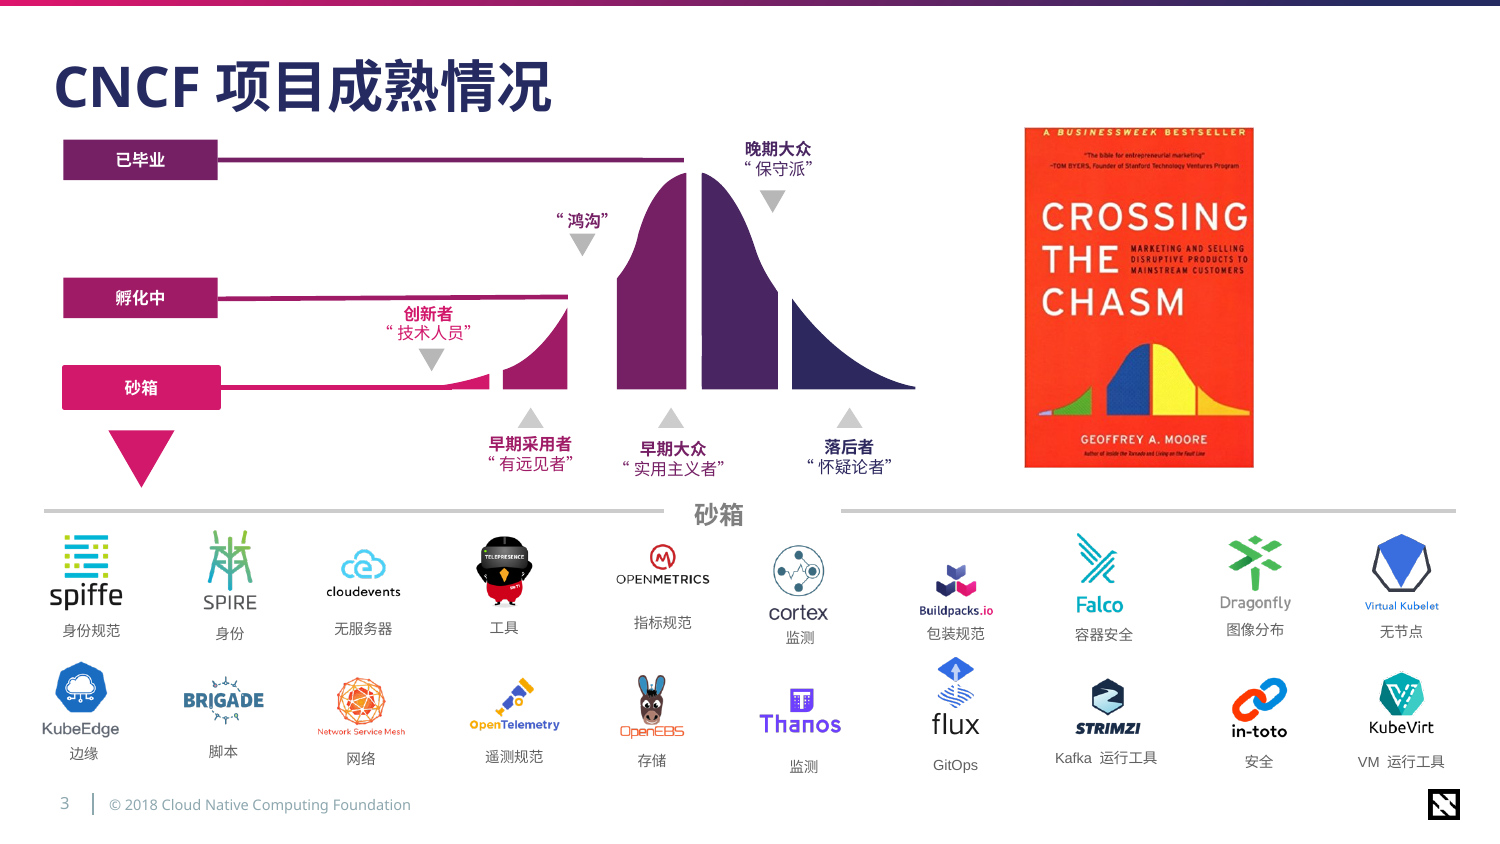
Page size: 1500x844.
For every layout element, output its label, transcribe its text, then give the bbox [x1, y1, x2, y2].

text_box 砂箱 [64, 367, 219, 408]
text_box [658, 407, 685, 428]
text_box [308, 546, 419, 668]
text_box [1054, 529, 1154, 674]
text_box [597, 673, 707, 799]
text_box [900, 680, 1011, 803]
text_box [1352, 531, 1451, 667]
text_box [178, 671, 269, 790]
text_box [42, 661, 119, 793]
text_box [445, 677, 583, 795]
text_box [517, 407, 544, 428]
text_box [462, 535, 546, 667]
text_box 指标规范 [603, 598, 723, 661]
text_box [748, 687, 859, 806]
text_box [108, 430, 175, 488]
picture [1023, 127, 1254, 469]
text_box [750, 536, 850, 676]
text_box 落后者 “怀疑论者” [775, 431, 924, 486]
text_box 晚期大众 “保守派” [658, 135, 888, 171]
text_box 早期采用者 “有远见者” [432, 427, 629, 506]
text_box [886, 562, 1025, 672]
text_box [418, 348, 426, 362]
text_box 创新者 “技术人员” [325, 308, 426, 347]
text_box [1200, 533, 1311, 669]
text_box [1204, 675, 1315, 800]
text_box 砂箱 [679, 484, 863, 528]
text_box 已毕业 [63, 139, 218, 181]
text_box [306, 675, 416, 797]
picture [613, 540, 713, 587]
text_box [217, 296, 569, 300]
picture [1428, 800, 1460, 820]
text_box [188, 529, 272, 672]
text_box [836, 407, 863, 428]
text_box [1038, 676, 1175, 796]
title CNCF项目成熟情况 [42, 52, 1458, 126]
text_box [31, 533, 152, 669]
text_box 早期大众 “实用主义者” [575, 433, 772, 511]
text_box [431, 172, 916, 390]
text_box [1341, 669, 1462, 800]
text_box 孵化中 [63, 277, 218, 319]
